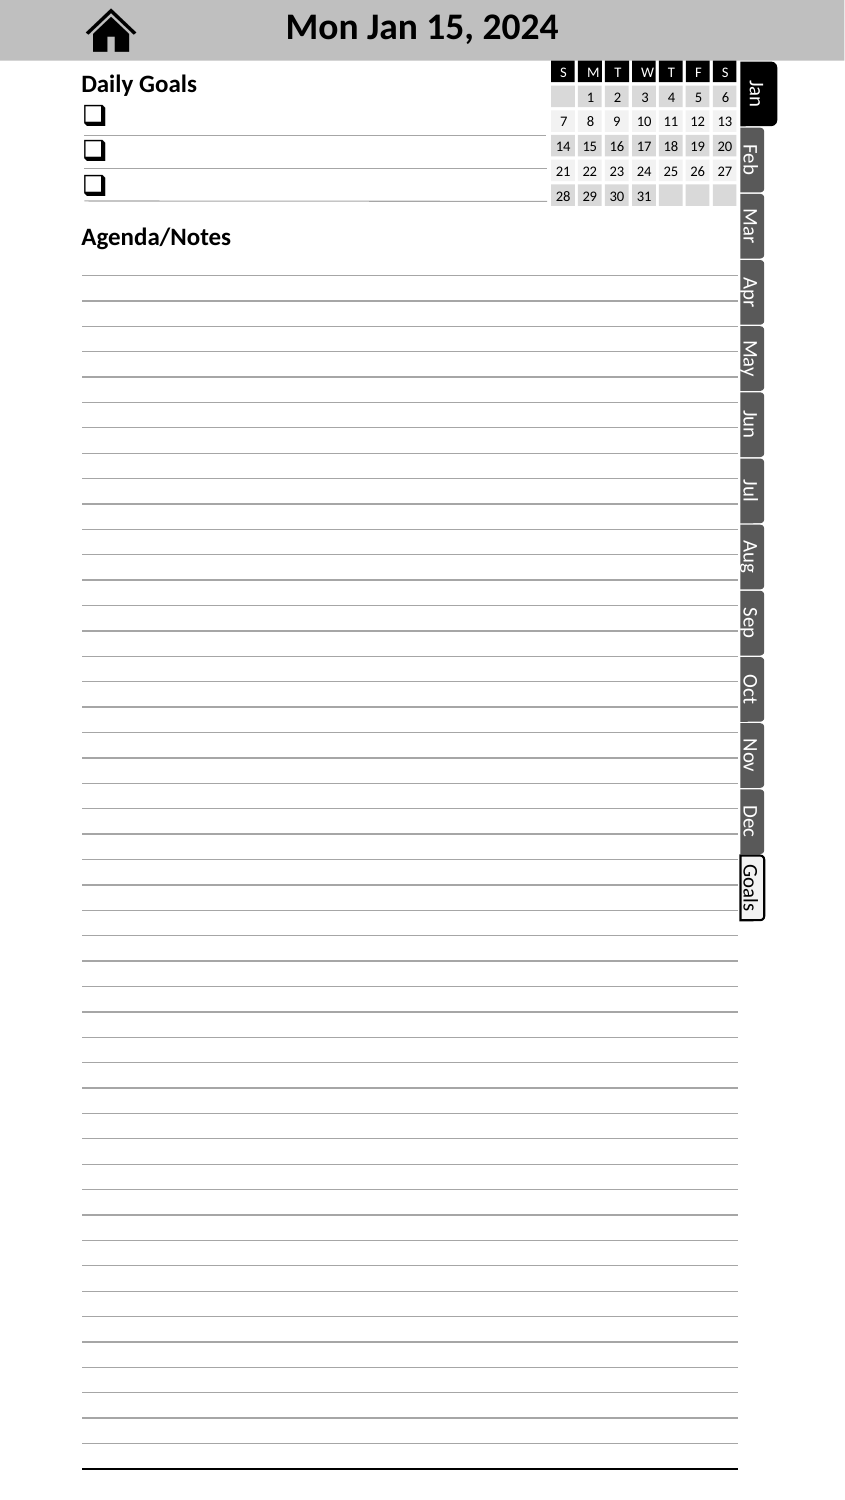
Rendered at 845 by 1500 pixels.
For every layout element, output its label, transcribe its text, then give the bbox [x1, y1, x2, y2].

list Mon Jan 15, 2024 [190, 0, 655, 61]
picture [82, 1, 140, 59]
